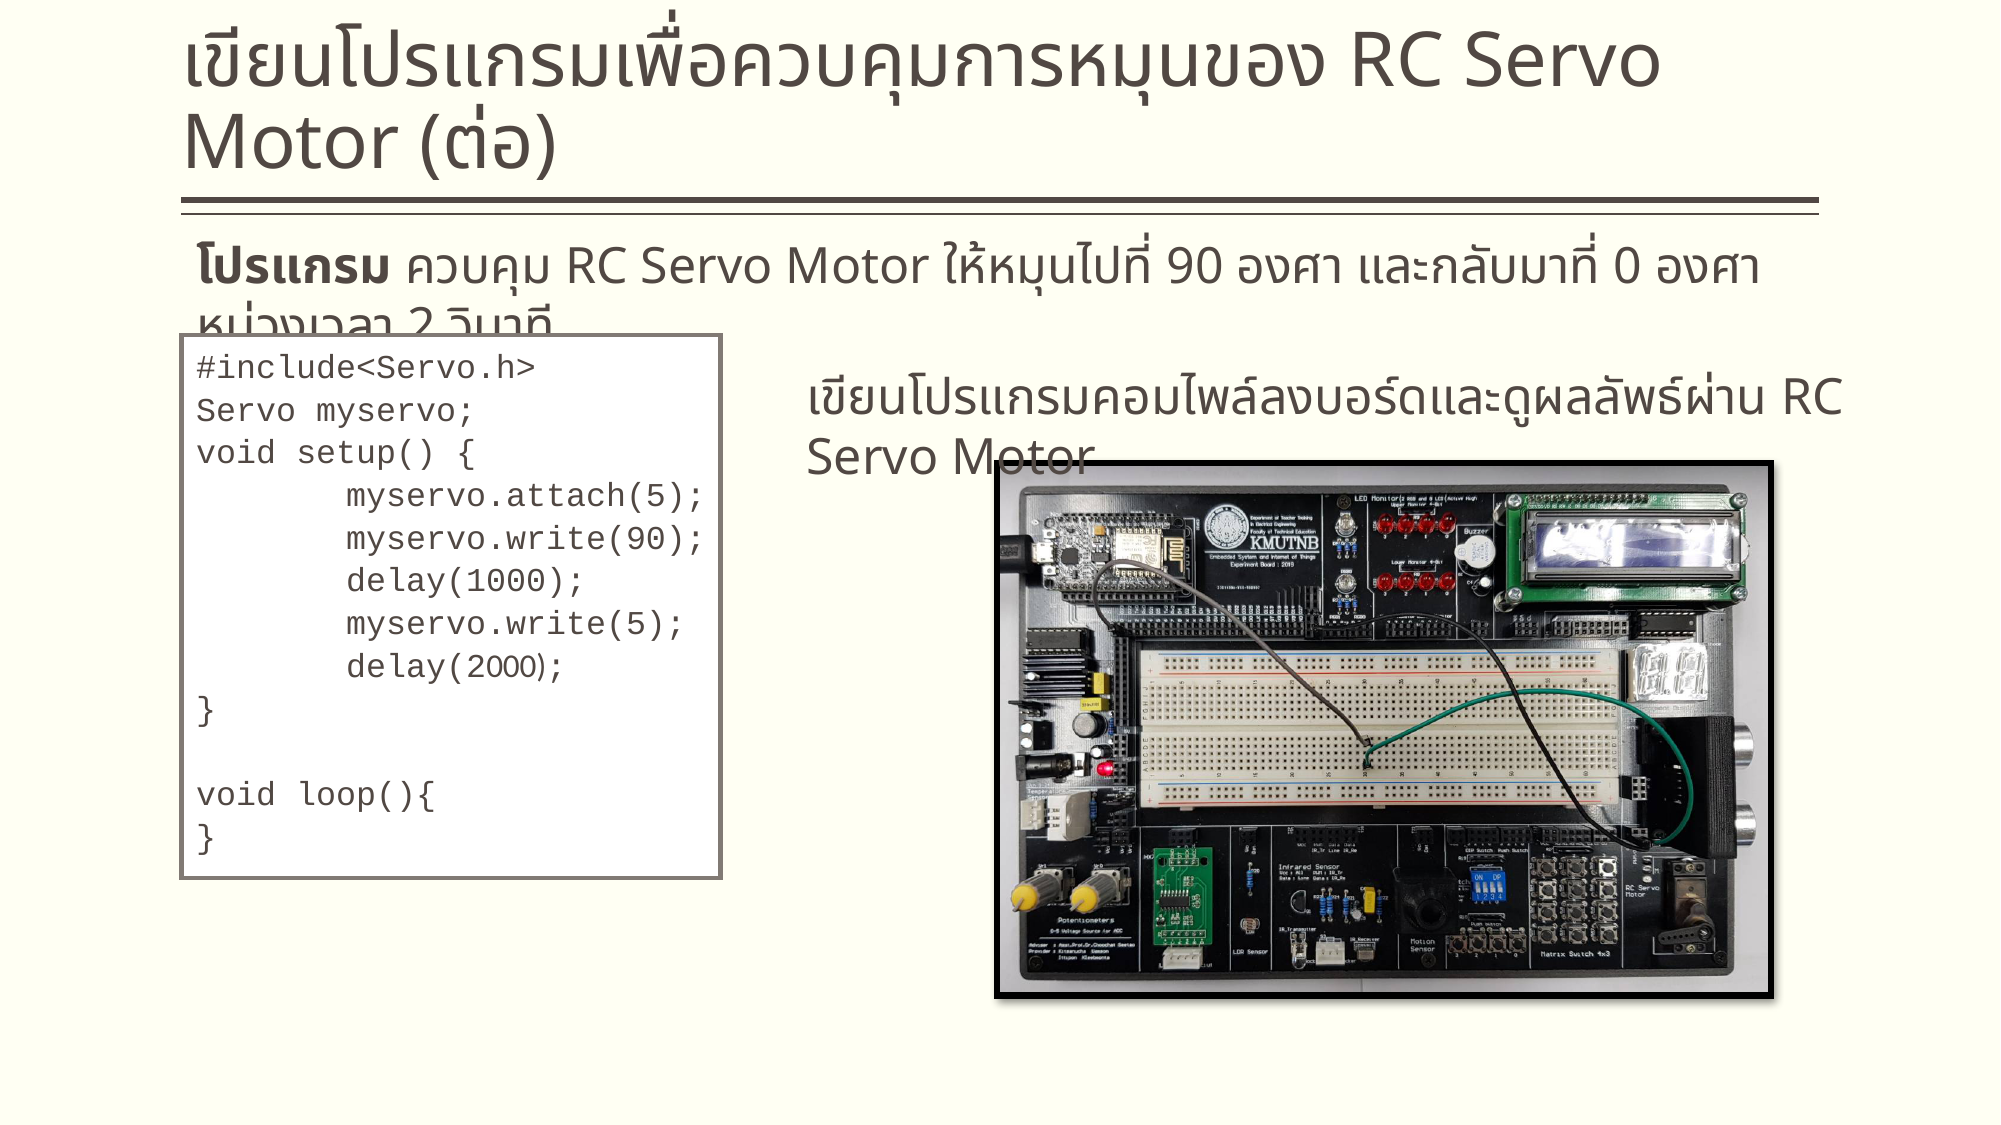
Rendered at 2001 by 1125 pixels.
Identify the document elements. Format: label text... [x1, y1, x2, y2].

title เขียนโปรแกรมเพื่อควบคุมการหมุนของ RC Servo Motor (ต่อ) [181, 12, 1819, 193]
picture [999, 466, 1768, 993]
text_box เขียนโปรแกรมคอมไพล์ลงบอร์ดและดูผลลัพธ์ผ่าน RC Servo Motor [791, 357, 1907, 492]
text_box โปรแกรม ควบคุม RC Servo Motor ให้หมุนไปที่ 90 องศา และกลับมาที่ 0 องศา หน่วงเวลา 2 วินาที [181, 225, 1819, 361]
text_box #include<Servo.h> Servo myservo; void setup() { myservo.attach(5); myservo.write(90); delay(1000); myservo.write(5); delay(2000); } void loop(){ } [181, 334, 721, 878]
